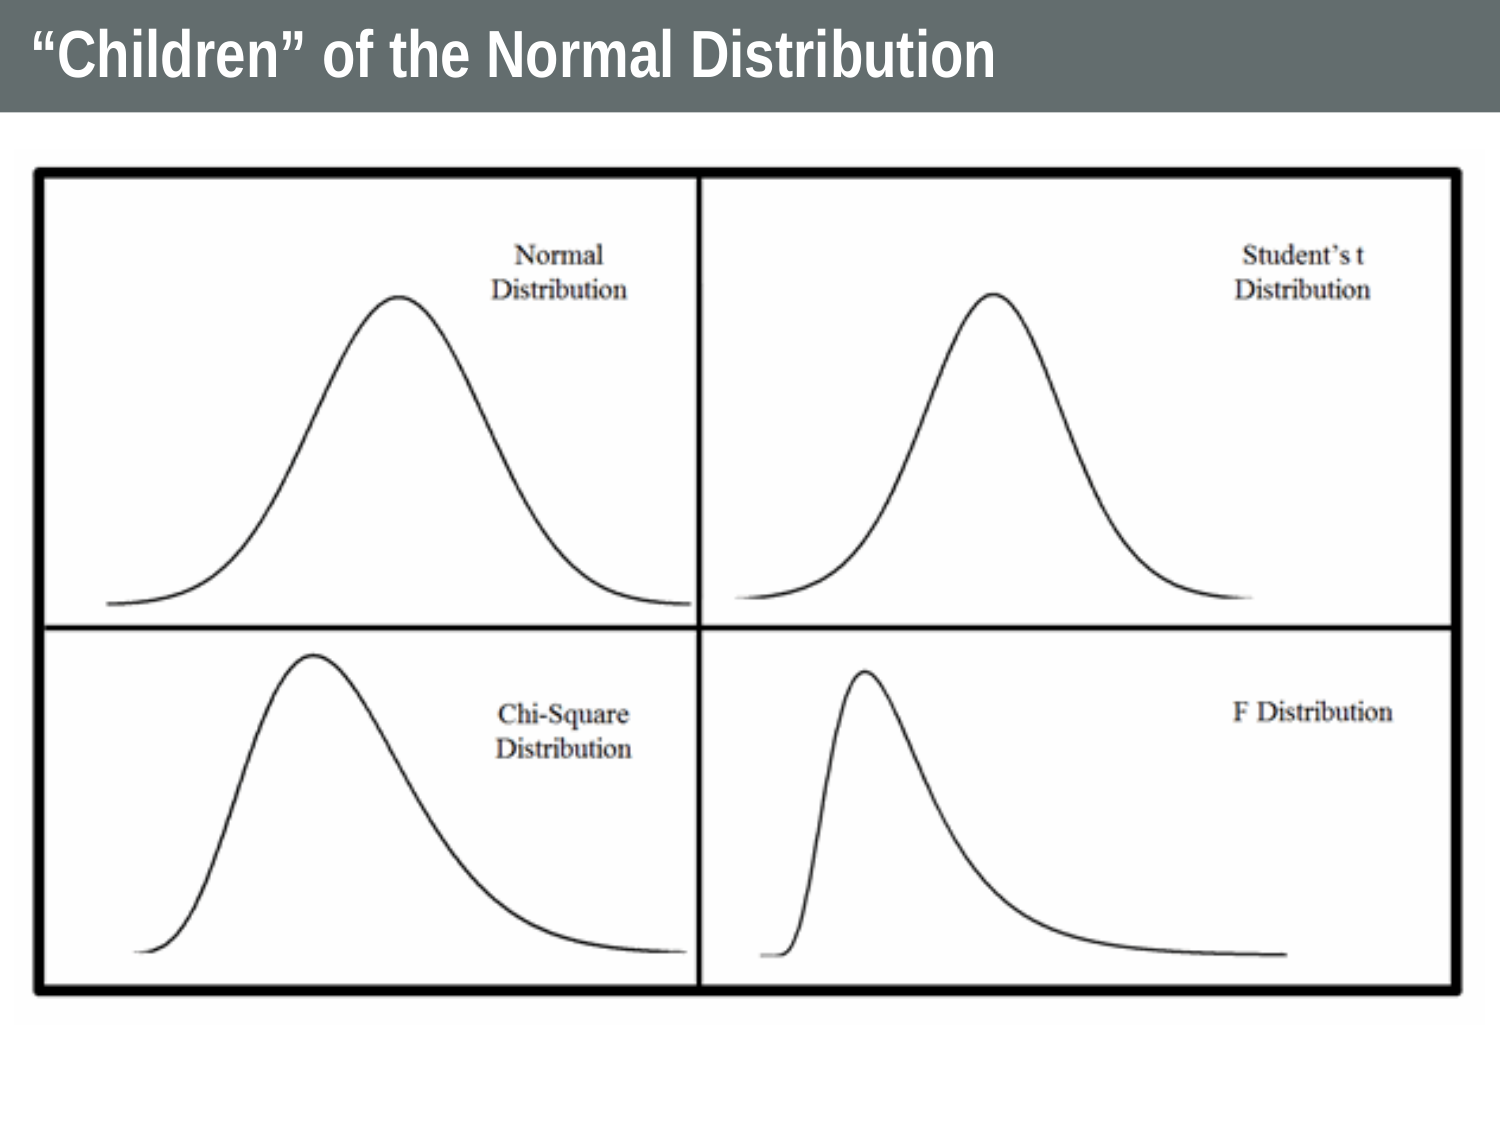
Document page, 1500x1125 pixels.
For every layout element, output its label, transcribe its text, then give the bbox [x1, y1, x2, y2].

title “Children” of the Normal Distribution [0, 0, 1500, 117]
picture [14, 149, 1486, 1026]
